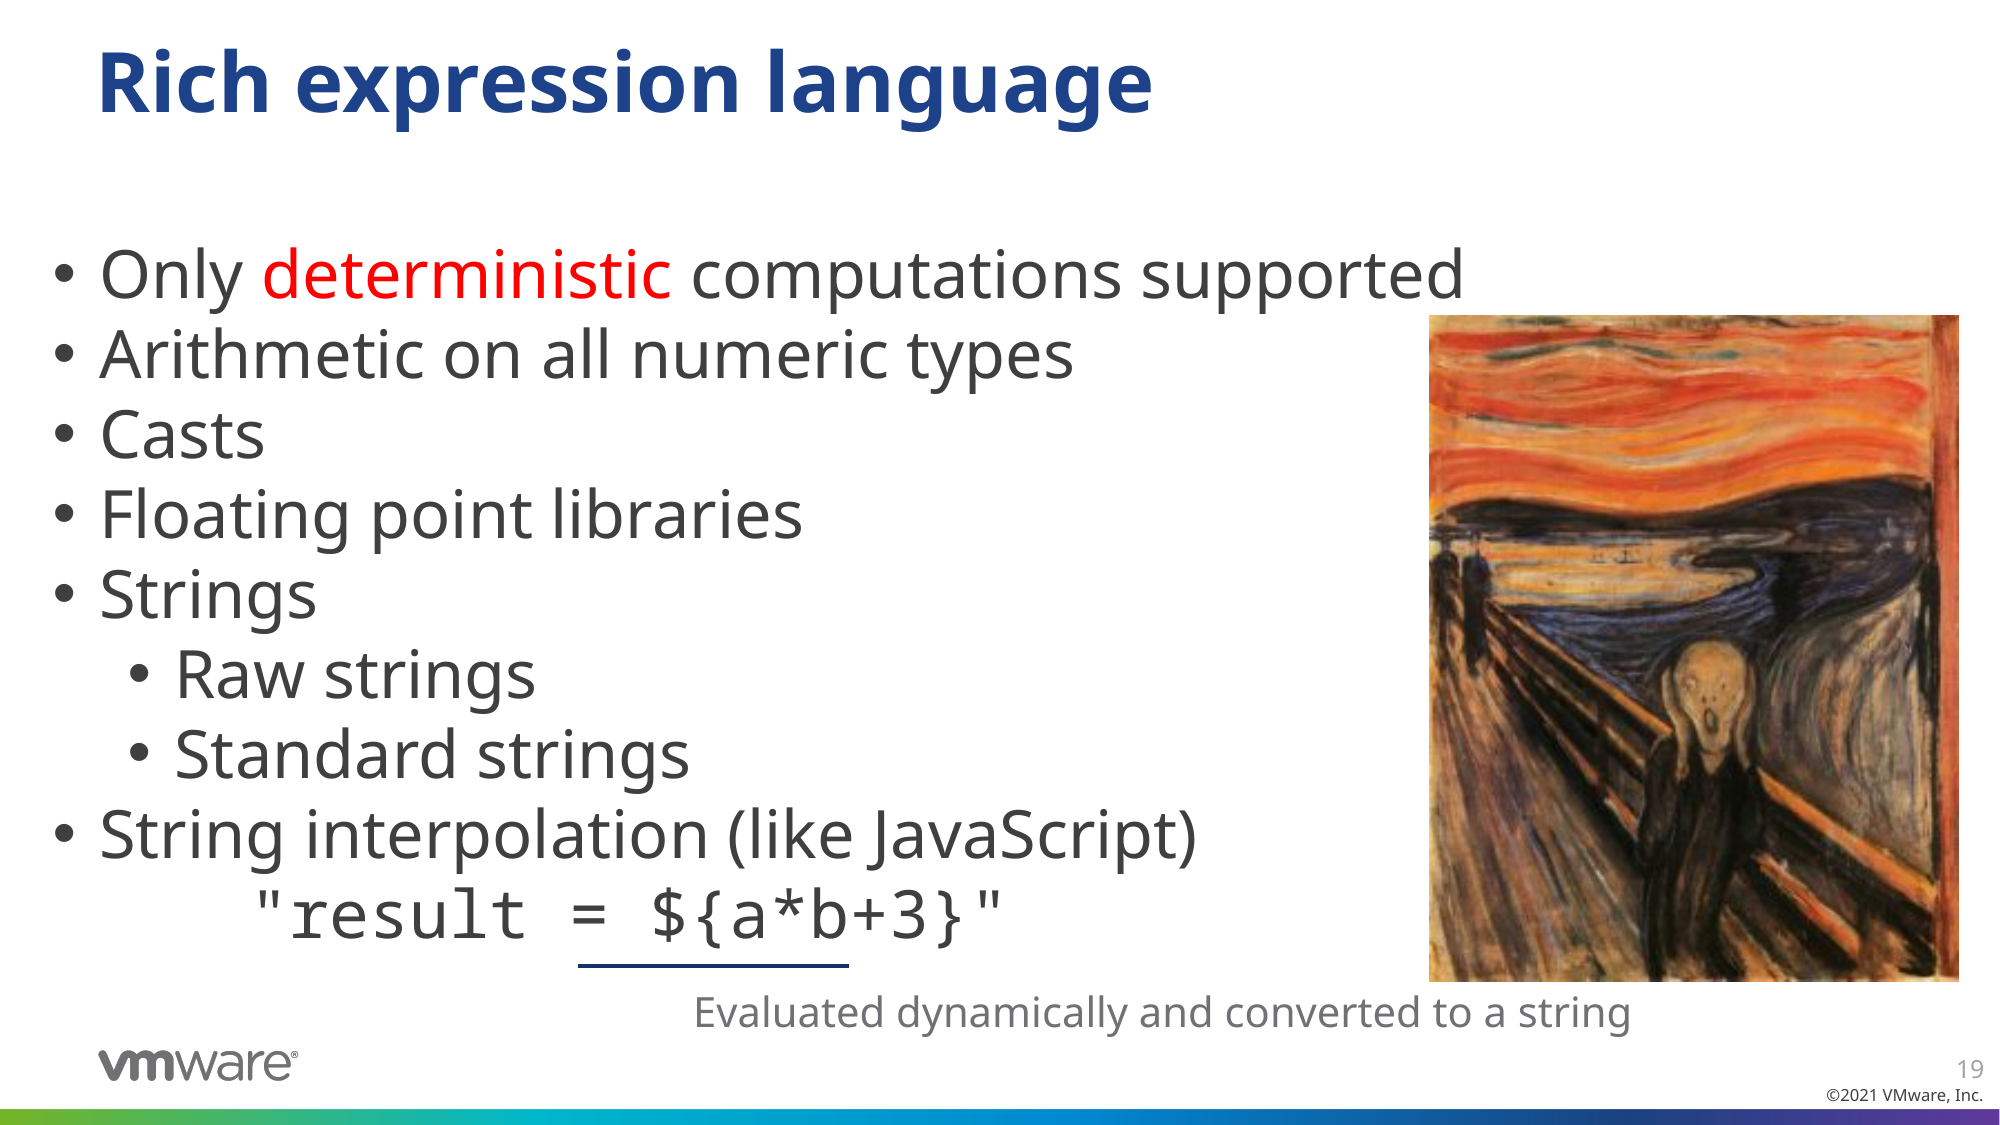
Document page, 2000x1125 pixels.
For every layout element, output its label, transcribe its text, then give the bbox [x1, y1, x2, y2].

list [1429, 315, 1959, 982]
slide_number 19 [1917, 1040, 2000, 1101]
text_box Evaluated dynamically and converted to a string [678, 978, 1648, 1043]
picture [1075, 1109, 2000, 1125]
picture [0, 1020, 720, 1125]
title Rich expression language [95, 67, 1900, 131]
text_box Only deterministic computations supported Arithmetic on all numeric types Casts Floating point libraries Strings Raw strings Standard strings String interpolation (like JavaScript) "result = ${a*b+3}" [37, 224, 1483, 960]
